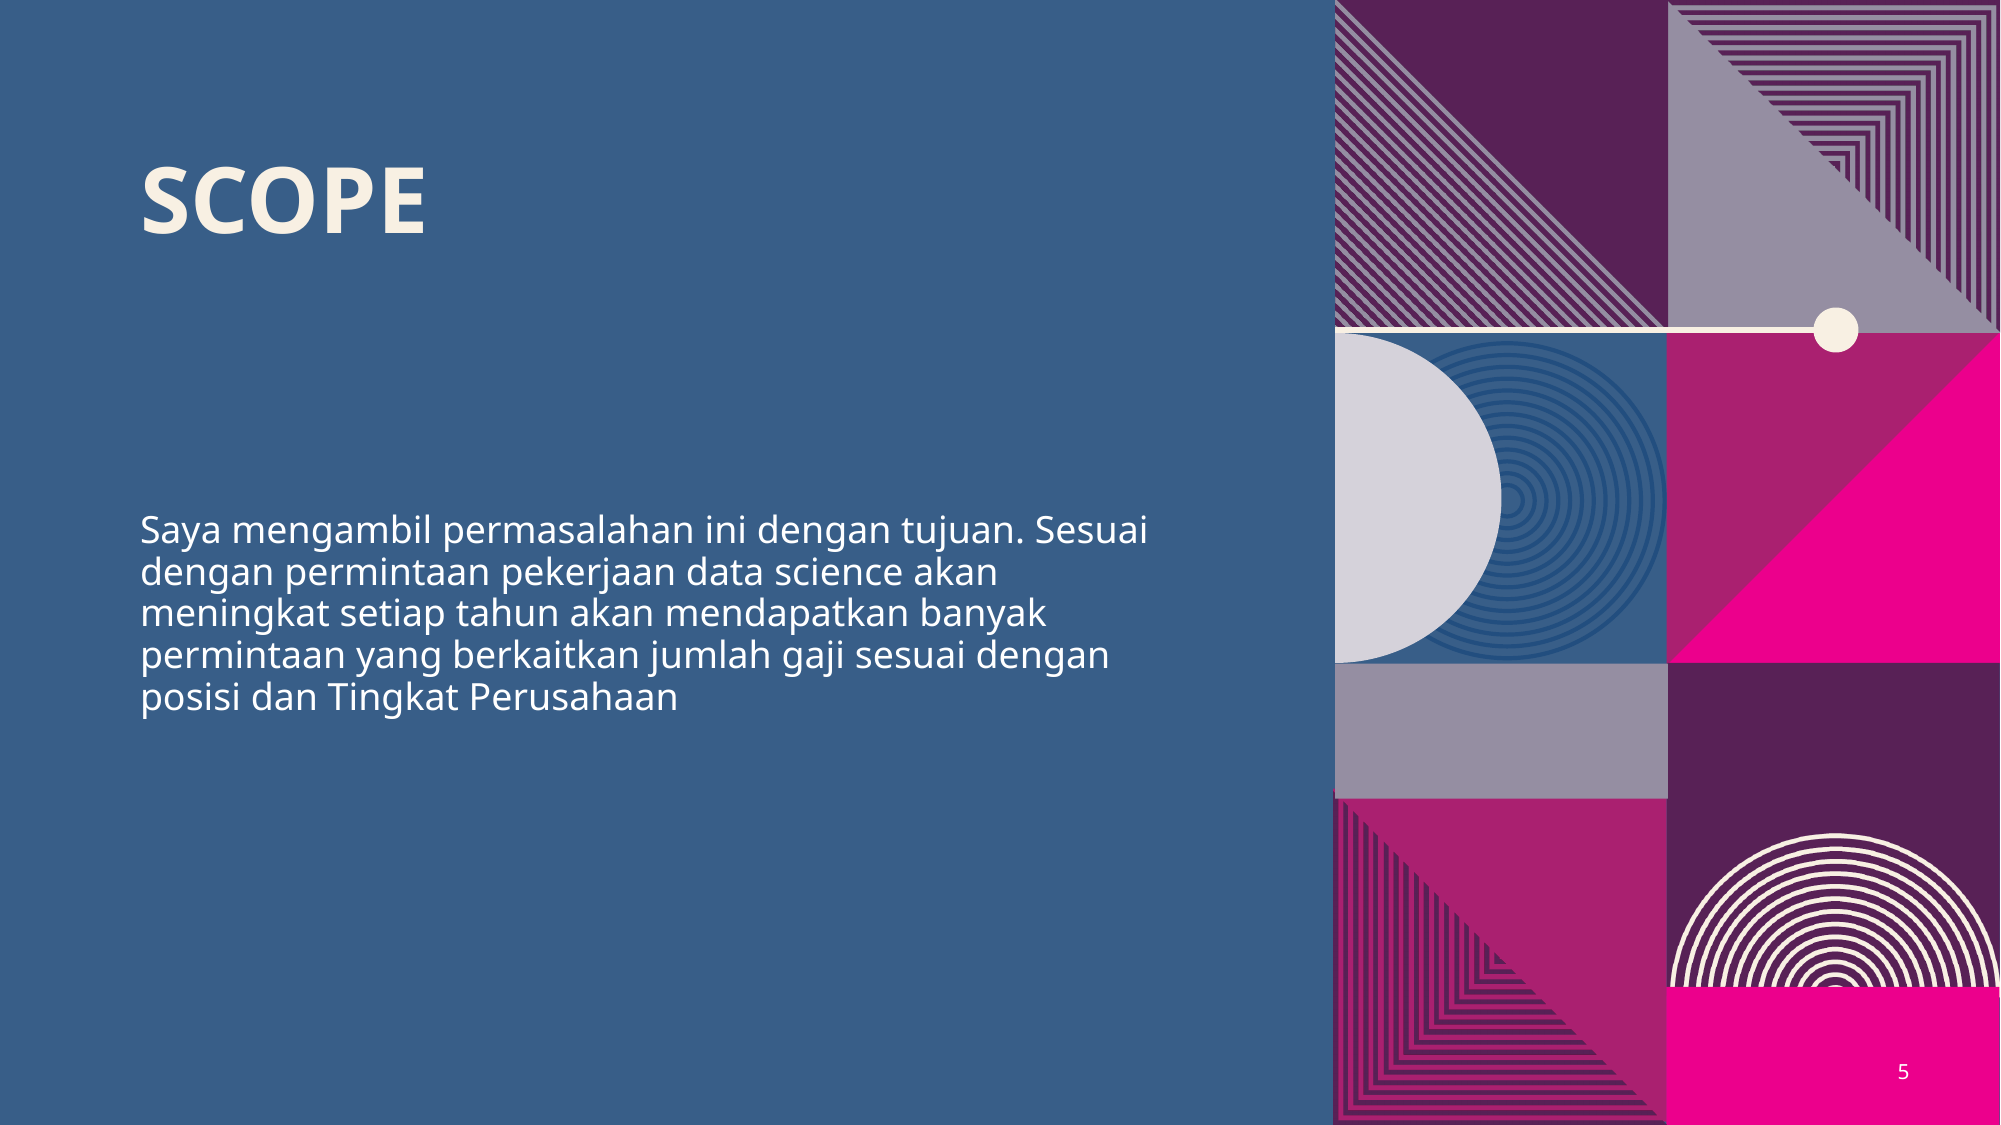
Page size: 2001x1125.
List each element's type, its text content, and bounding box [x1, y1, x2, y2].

picture [1333, 791, 1667, 1125]
picture [1669, 833, 2001, 998]
title Scope [125, 146, 1206, 296]
list Saya mengambil permasalahan ini dengan tujuan. Sesuai dengan permintaan pekerjaan data science akan meningkat setiap tahun akan mendapatkan banyak permintaan yang berkaitkan jumlah gaji sesuai dengan posisi dan Tingkat Perusahaan [125, 501, 1208, 1043]
picture [1335, 0, 2001, 333]
slide_number 5 [1849, 1042, 1925, 1103]
